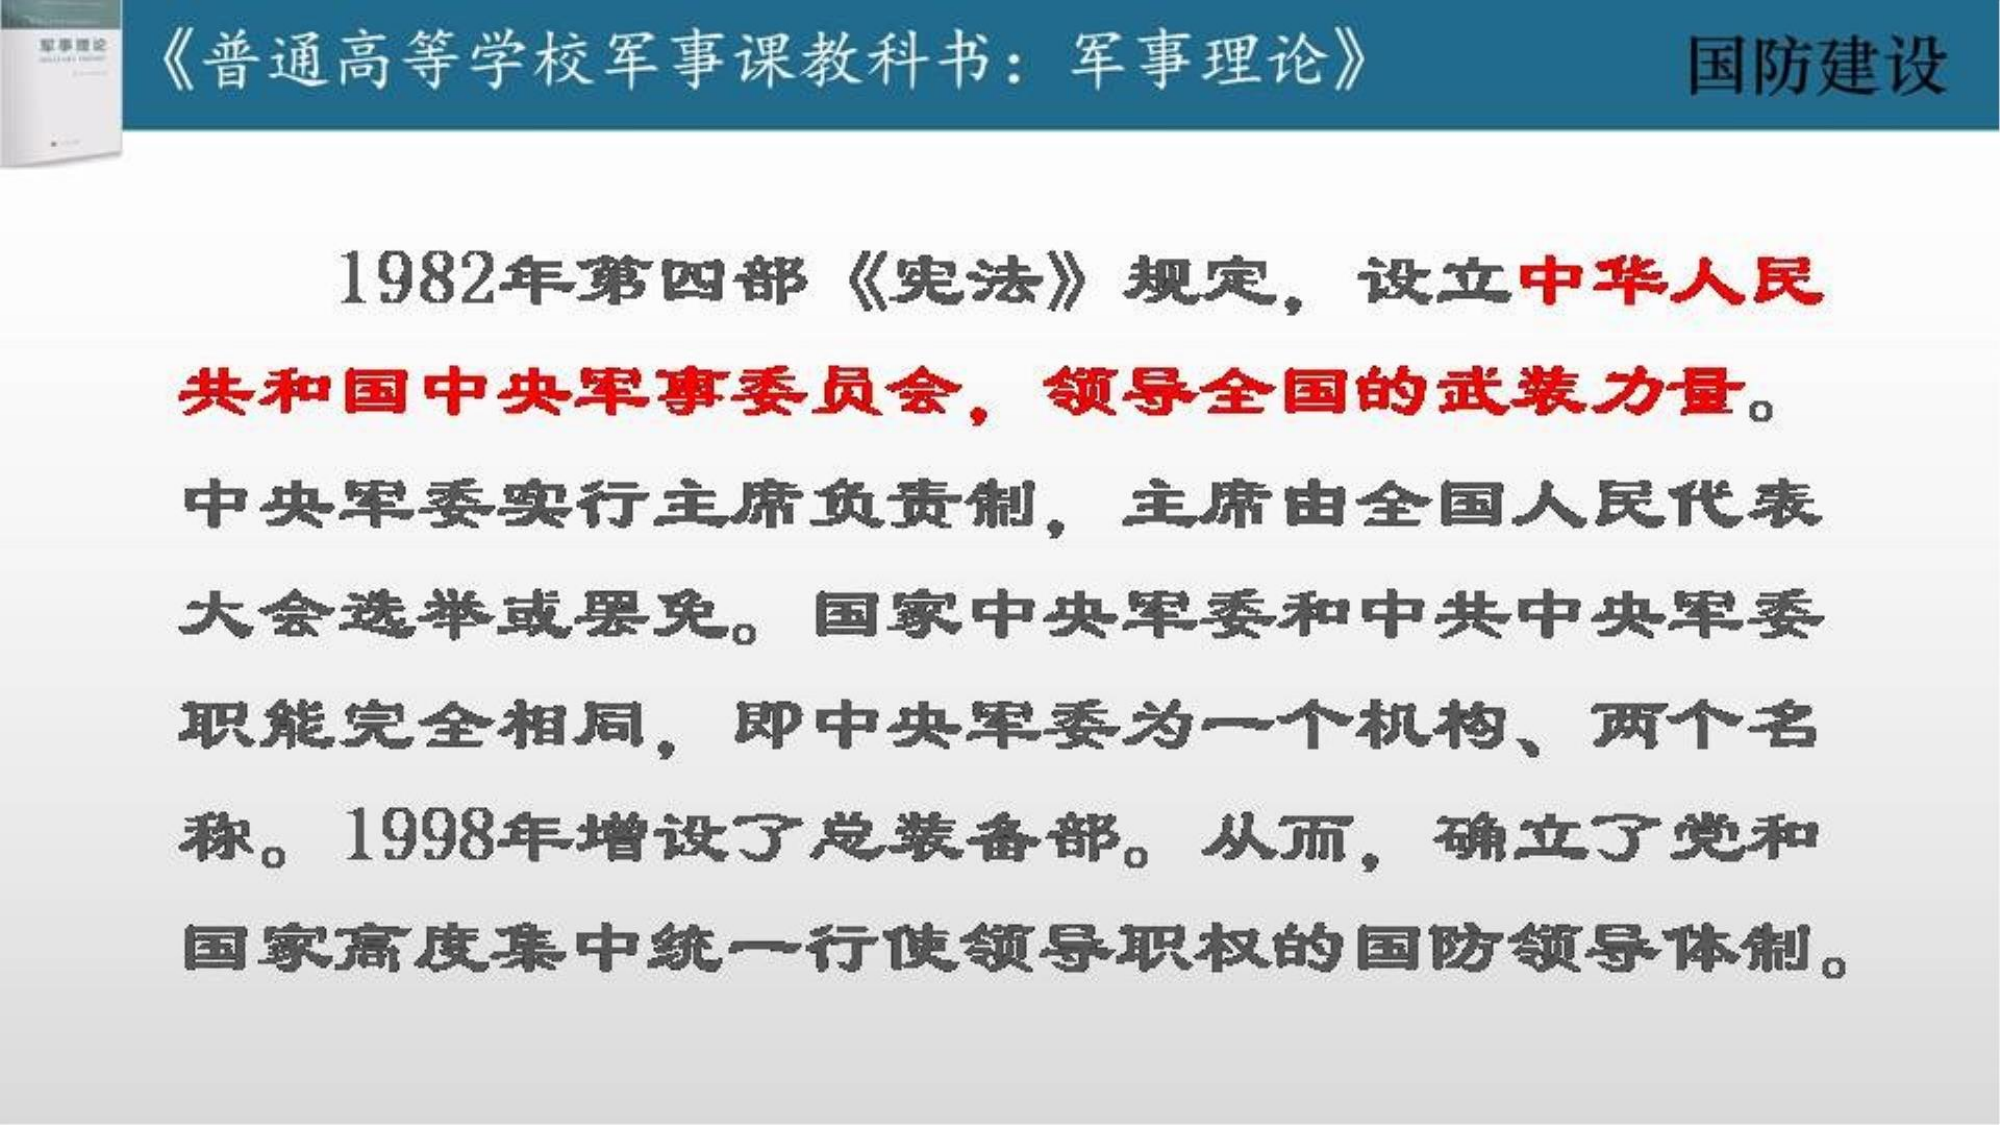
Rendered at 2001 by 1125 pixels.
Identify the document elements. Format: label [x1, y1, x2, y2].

text_box [0, 0, 2000, 1125]
